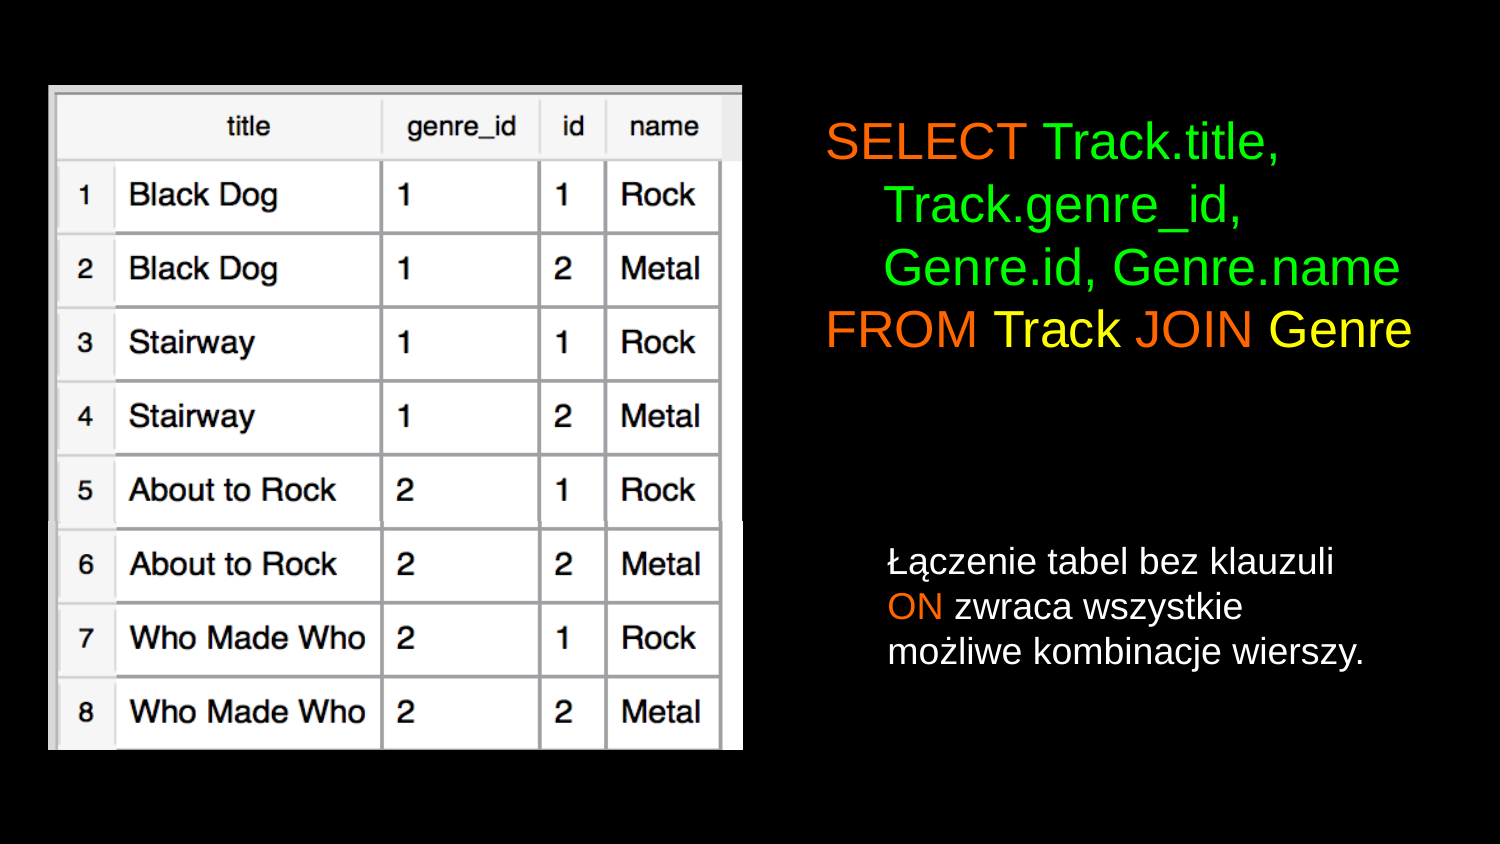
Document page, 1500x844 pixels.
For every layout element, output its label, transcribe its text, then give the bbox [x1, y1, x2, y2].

text_box Łączenie tabel bez klauzuli ON zwraca wszystkie możliwe kombinacje wierszy. [878, 532, 1388, 703]
text_box SELECT Track.title, Track.genre_id, Genre.id, Genre.name FROM Track JOIN Genre [825, 73, 1441, 455]
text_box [48, 85, 743, 750]
